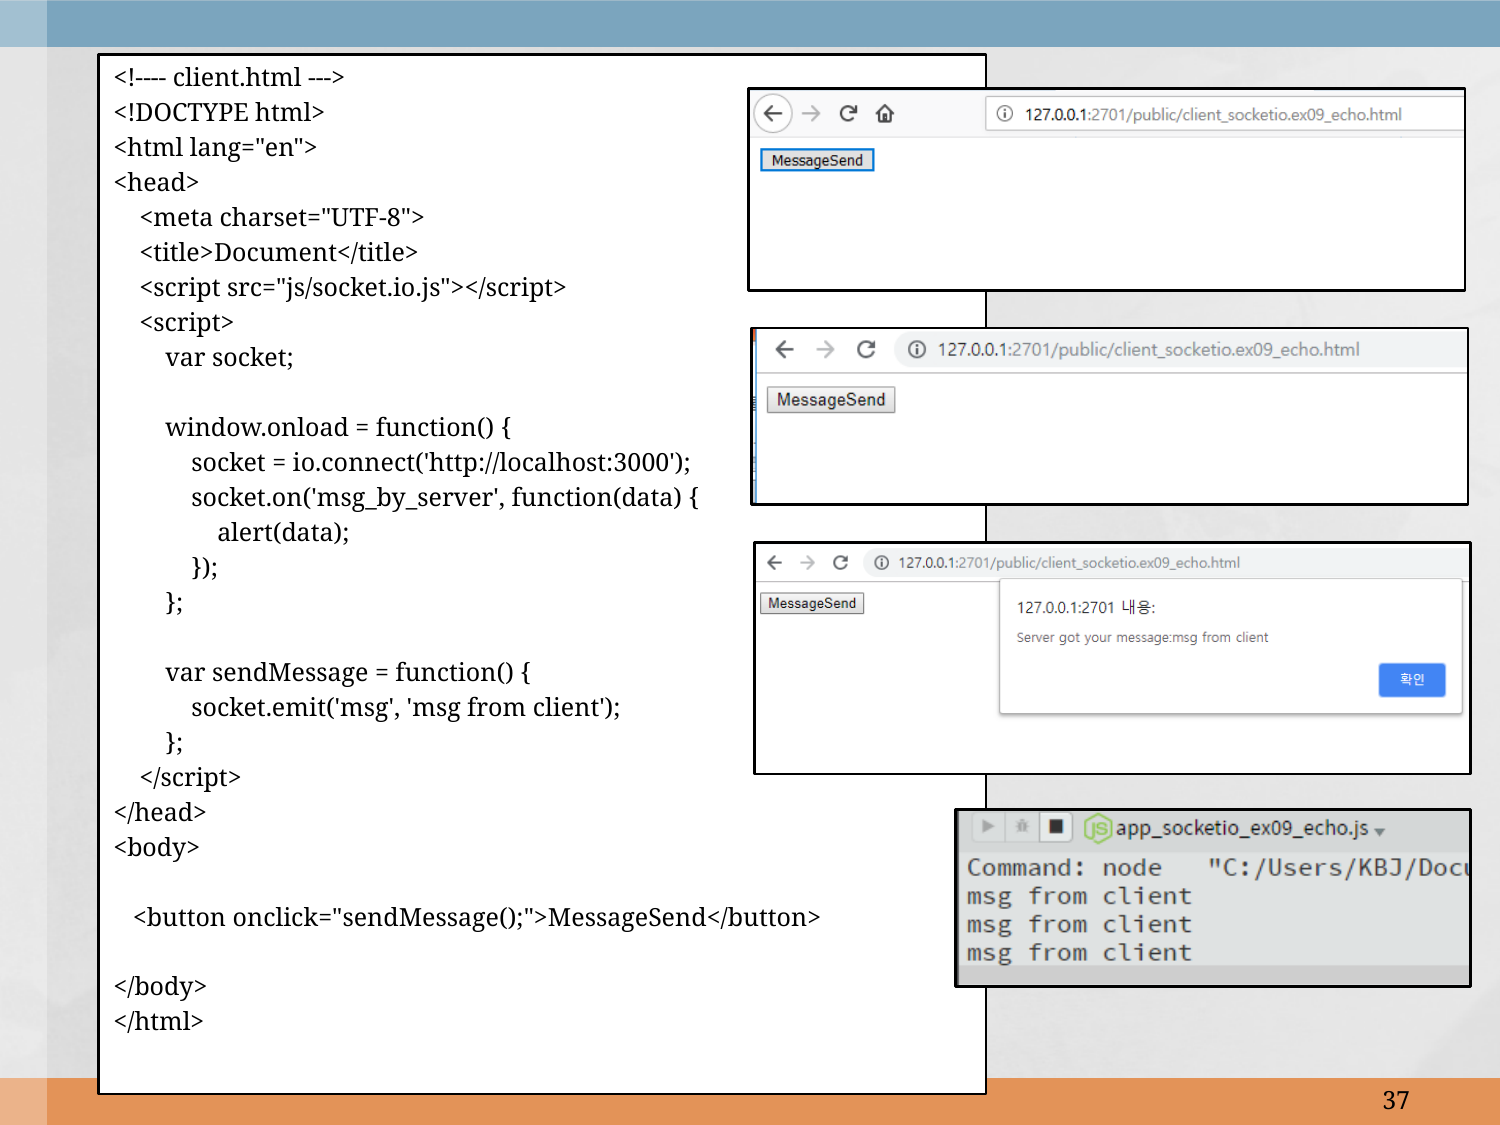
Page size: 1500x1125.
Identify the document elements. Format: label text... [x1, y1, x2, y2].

picture [752, 329, 1467, 504]
picture [749, 89, 1464, 290]
picture [755, 543, 1470, 773]
list <!---- client.html ---> <!DOCTYPE html> <html lang="en"> <head> <meta charset="UTF-8"> <title>Document</title> <script src="js/socket.io.js"></script> <script> var socket; window.onload = function() { socket = io.connect('http://localhost:3000'); socket.on('msg_by_server', function(data) { alert(data); }); }; var sendMessage = function() { socket.emit('msg', 'msg from client'); }; </script> </head> <body> <button onclick="sendMessage();">MessageSend</button> </body> </html> [97, 53, 987, 1095]
slide_number 37 [1074, 1078, 1425, 1125]
picture [956, 810, 1470, 986]
